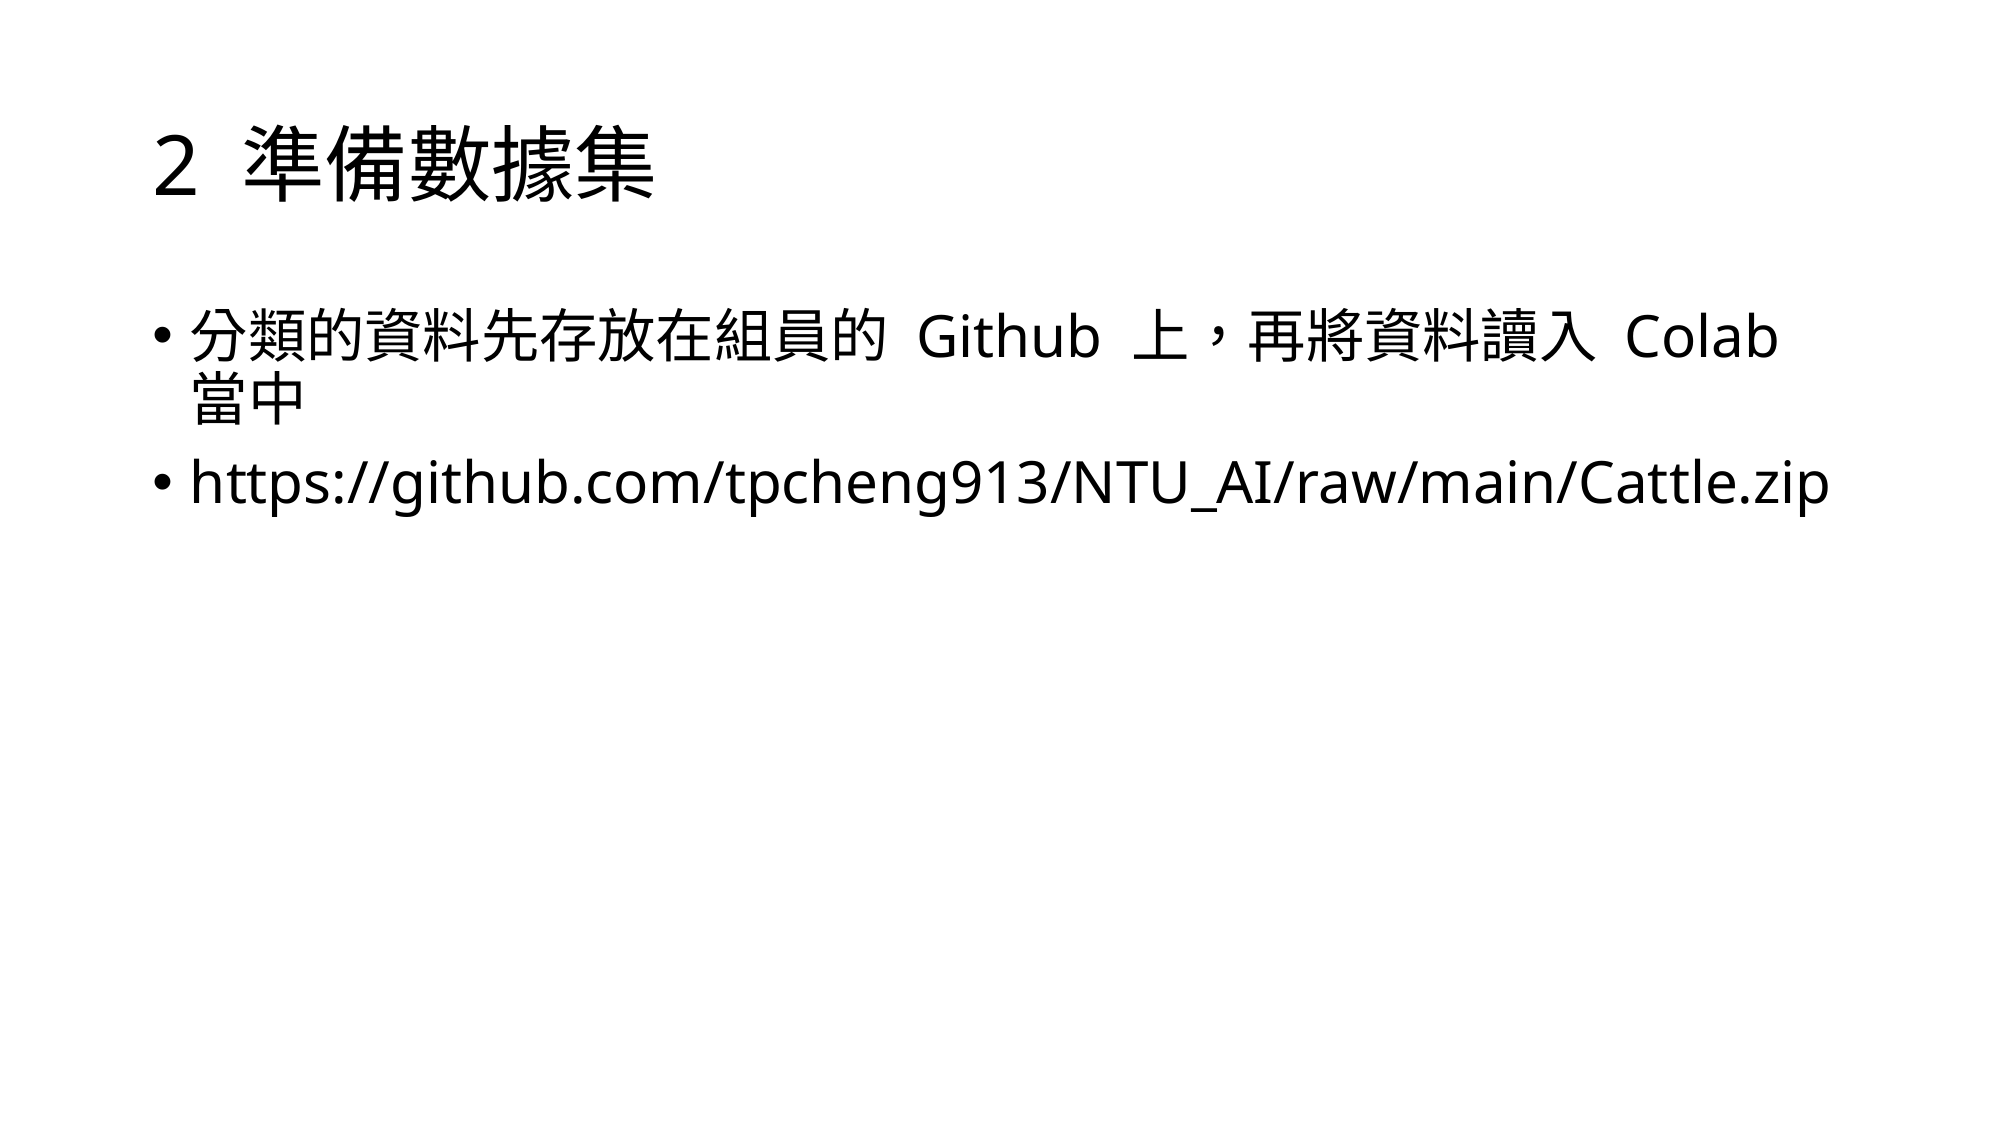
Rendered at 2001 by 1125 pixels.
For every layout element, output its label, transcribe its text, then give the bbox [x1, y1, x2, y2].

title 2 準備數據集 [137, 59, 1863, 278]
list 分類的資料先存放在組員的 Github 上，再將資料讀入 Colab 當中 https://github.com/tpcheng913/NTU_AI/raw/main/Cattle.zip [137, 299, 1863, 1014]
